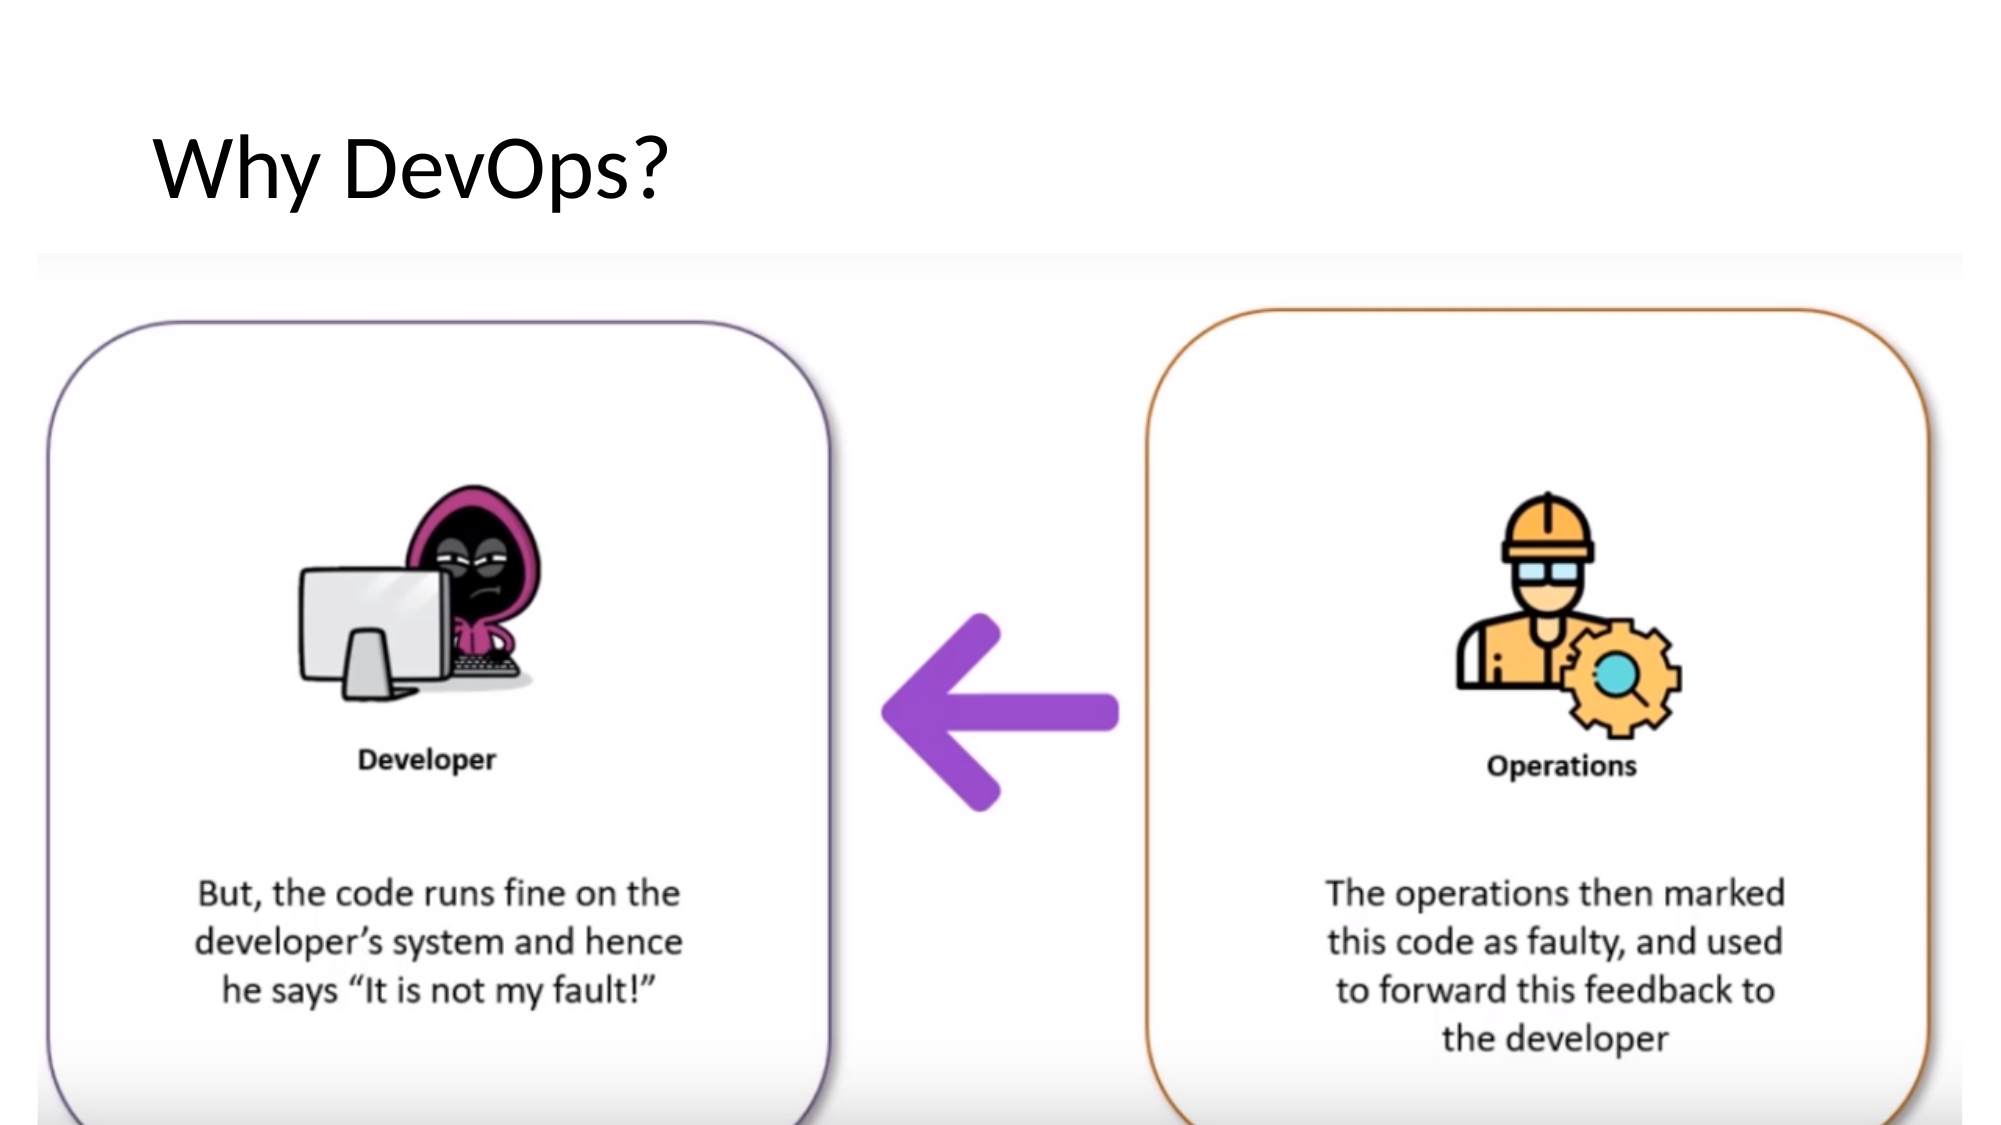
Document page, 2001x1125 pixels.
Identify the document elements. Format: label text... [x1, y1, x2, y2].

picture [37, 252, 1963, 1125]
title Why DevOps? [137, 59, 1863, 249]
